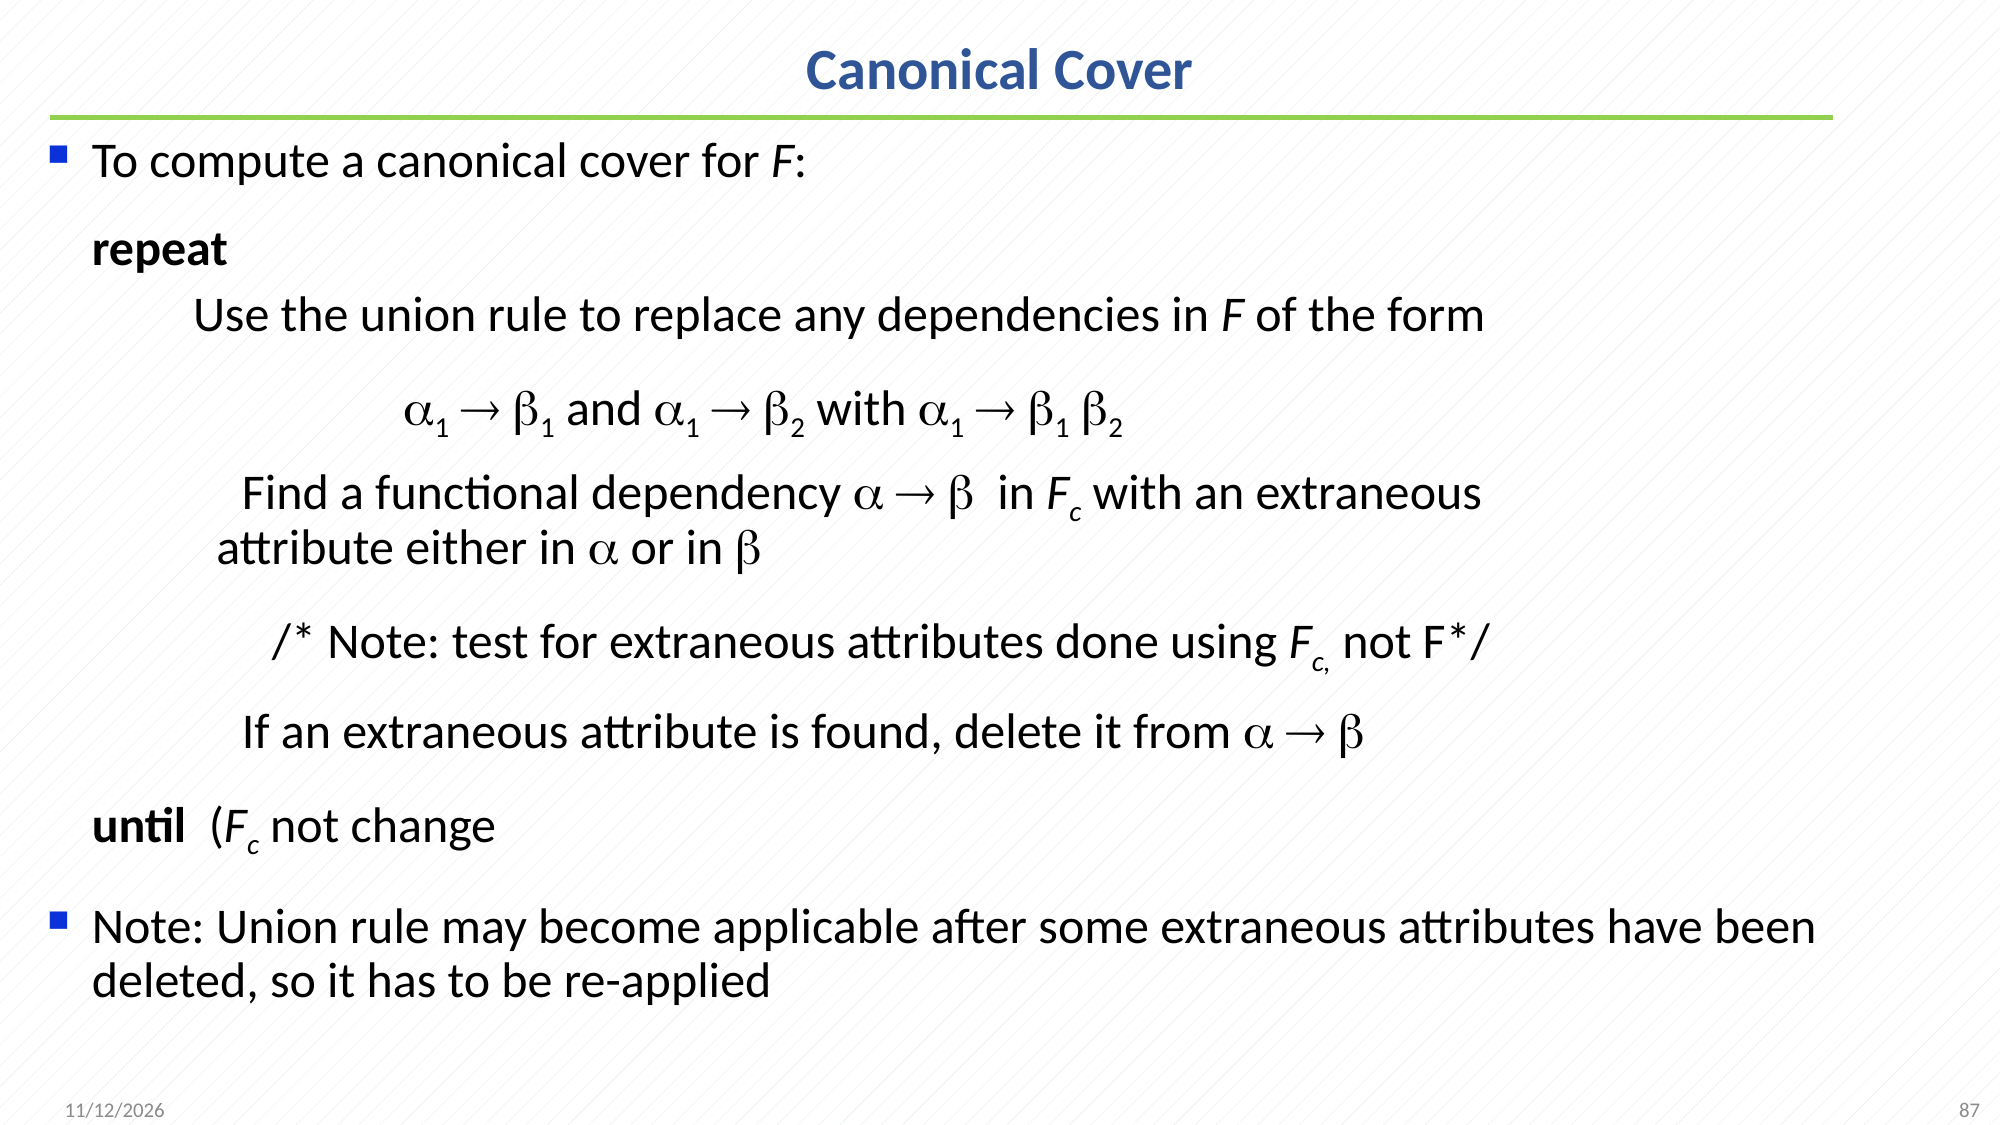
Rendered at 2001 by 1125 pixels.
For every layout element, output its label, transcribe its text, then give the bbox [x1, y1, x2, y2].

list To compute a canonical cover for F: repeat Use the union rule to replace any dependencies in F of the form 1  1 and 1  2 with 1  1 2 Find a functional dependency    in Fc with an extraneous attribute either in  or in  /* Note: test for extraneous attributes done using Fc, not F*/ If an extraneous attribute is found, delete it from    until (Fc not change Note: Union rule may become applicable after some extraneous attributes have been deleted, so it has to be re-applied [32, 126, 1974, 1081]
title Canonical Cover [50, 13, 1949, 126]
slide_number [49, 1079, 500, 1125]
slide_number 87 [1545, 1079, 1996, 1125]
